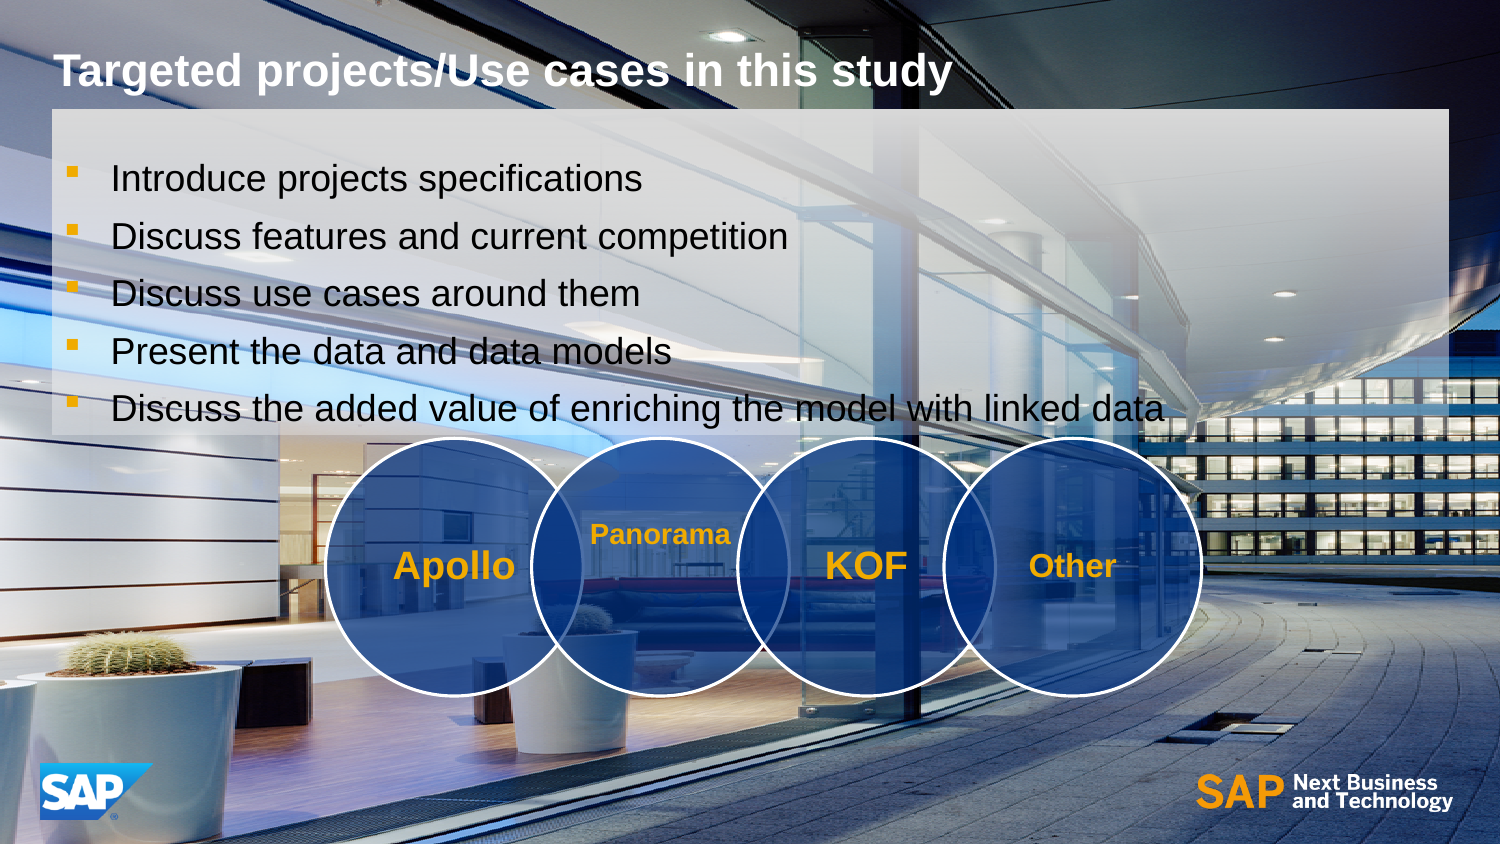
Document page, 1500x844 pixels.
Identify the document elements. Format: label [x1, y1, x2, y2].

text_box [77, 437, 1450, 697]
picture [0, 0, 1500, 844]
